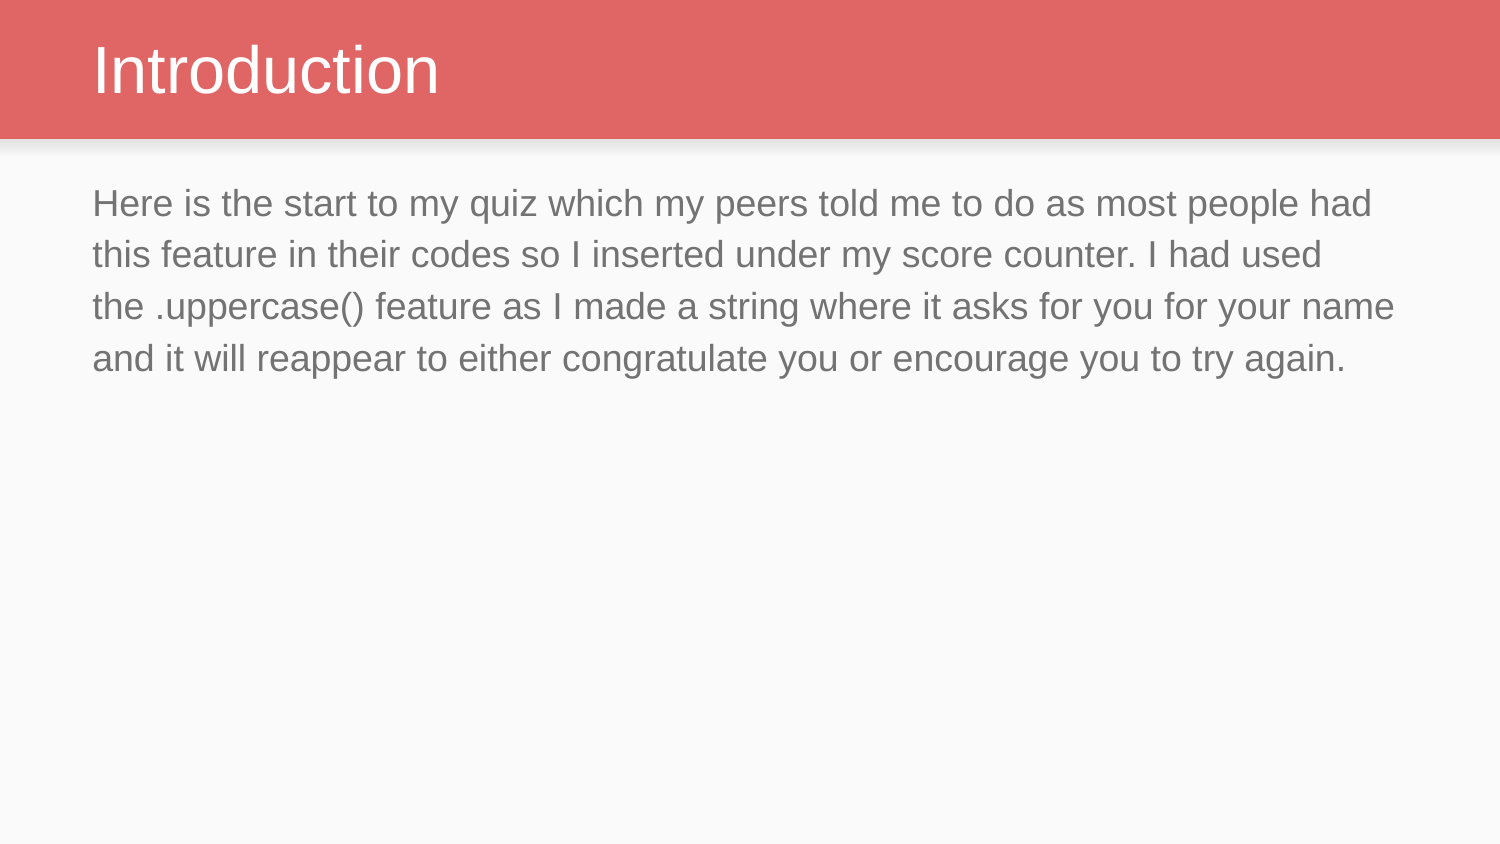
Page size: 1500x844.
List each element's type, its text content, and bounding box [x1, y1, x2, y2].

list Here is the start to my quiz which my peers told me to do as most people had this feature in their codes so I inserted under my score counter. I had used the .uppercase() feature as I made a string where it asks for you for your name and it will reappear to either congratulate you or encourage you to try again. [77, 156, 1427, 760]
title Introduction [77, 0, 1427, 123]
